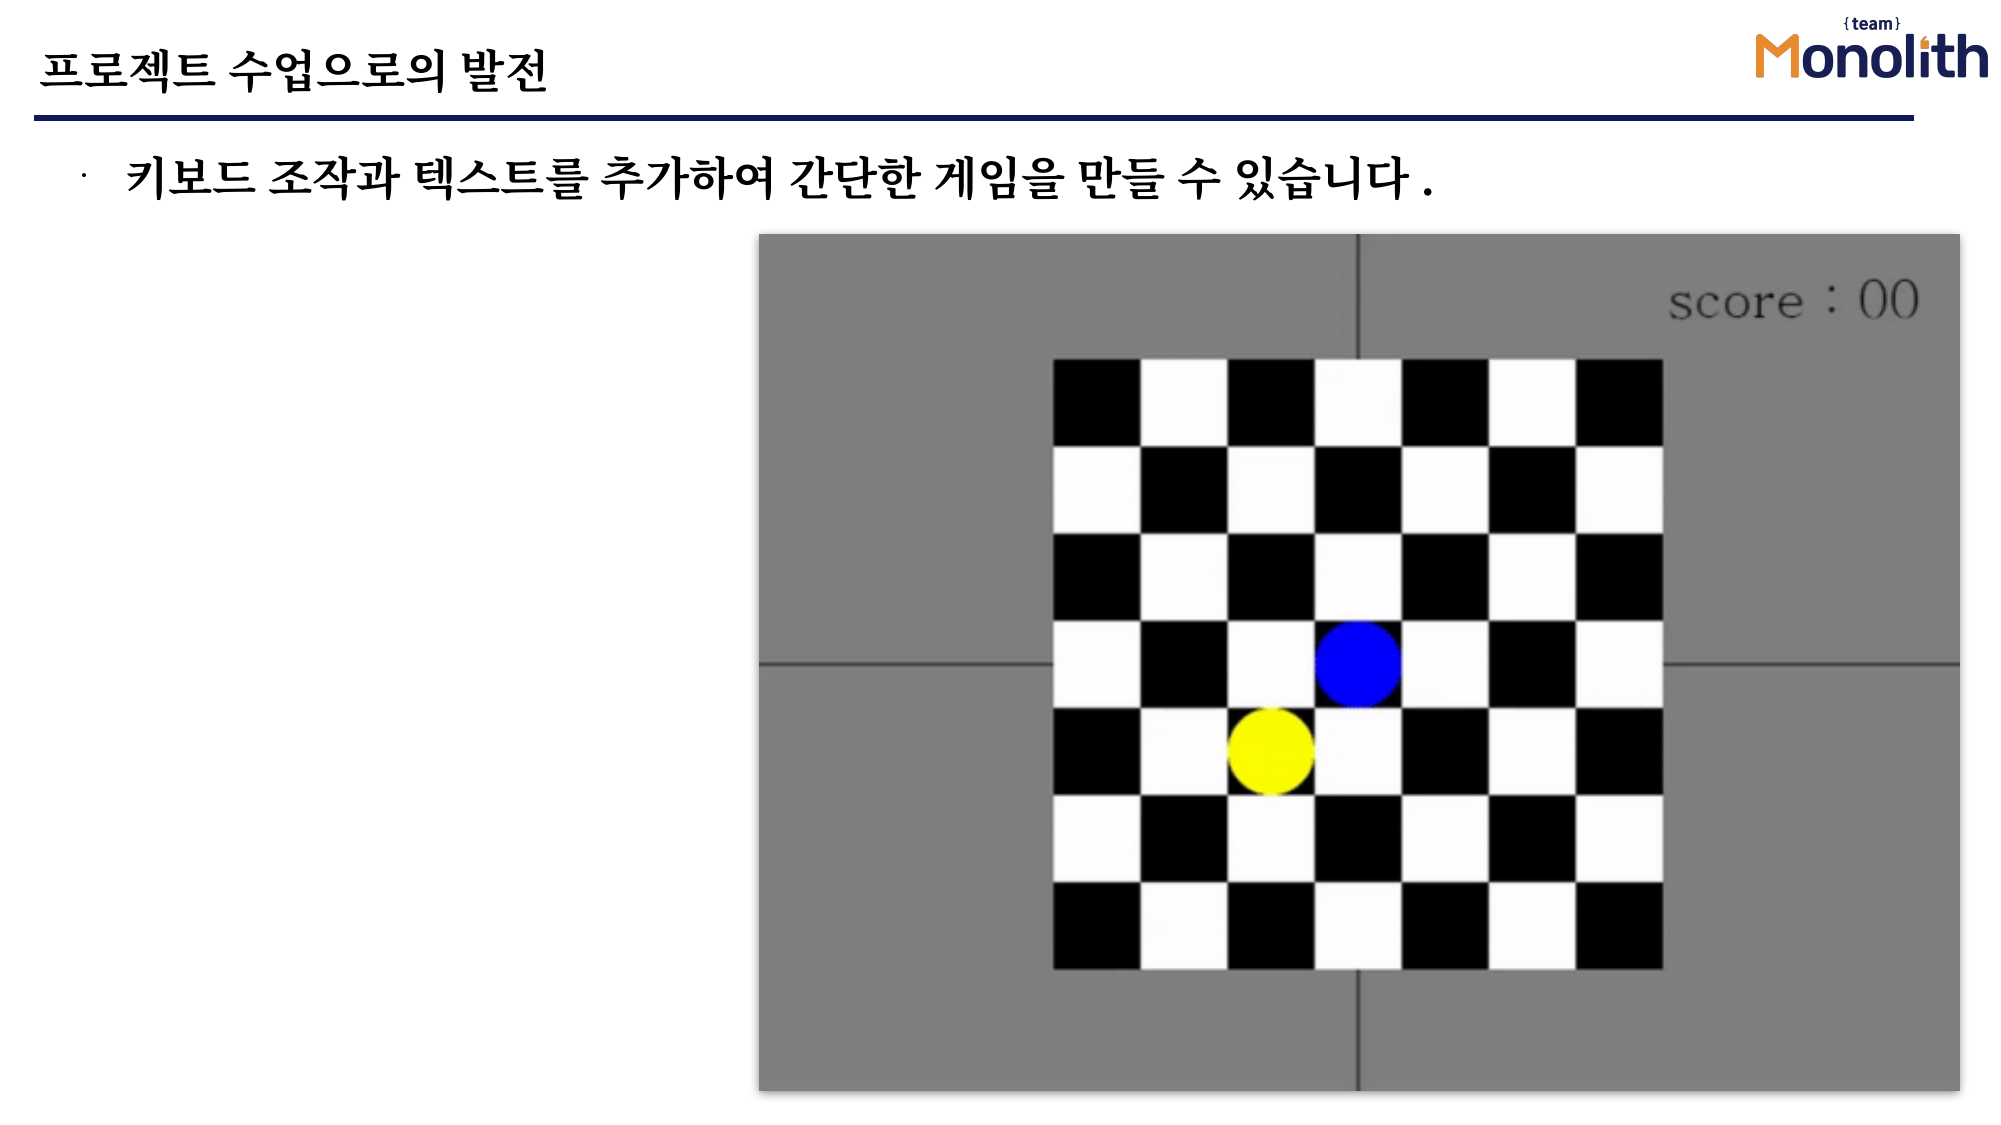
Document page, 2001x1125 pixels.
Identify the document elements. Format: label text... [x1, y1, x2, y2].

title 프로젝트 수업으로의 발전 [24, 38, 1750, 110]
list 키보드 조작과 텍스트를 추가하여 간단한 게임을 만들 수 있습니다. [34, 126, 1914, 983]
picture [759, 234, 1960, 1092]
picture [1756, 17, 1988, 78]
